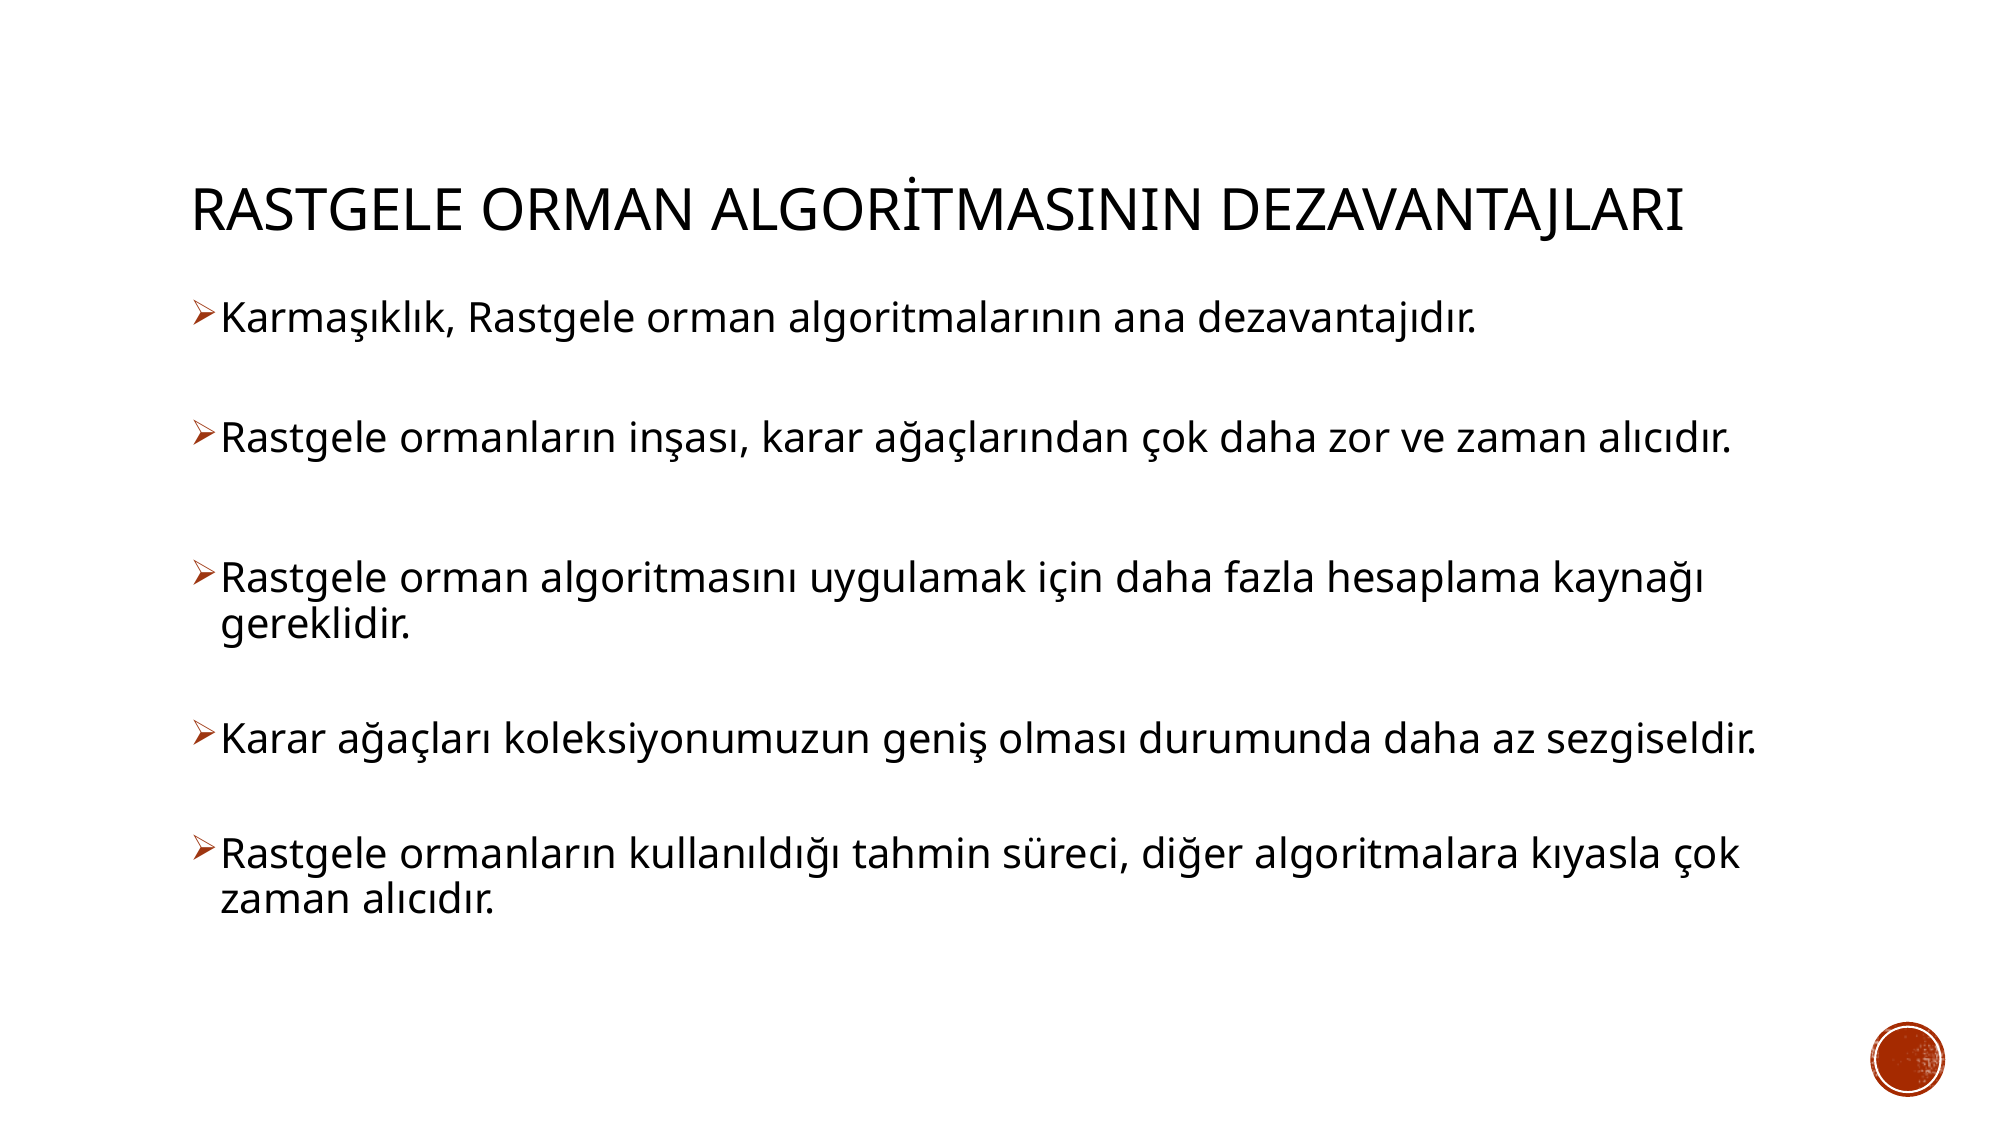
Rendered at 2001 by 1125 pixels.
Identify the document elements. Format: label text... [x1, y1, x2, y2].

list Karmaşıklık, Rastgele orman algoritmalarının ana dezavantajıdır. Rastgele ormanların inşası, karar ağaçlarından çok daha zor ve zaman alıcıdır. Rastgele orman algoritmasını uygulamak için daha fazla hesaplama kaynağı gereklidir. Karar ağaçları koleksiyonumuzun geniş olması durumunda daha az sezgiseldir. Rastgele ormanların kullanıldığı tahmin süreci, diğer algoritmalara kıyasla çok zaman alıcıdır. [175, 289, 1826, 1013]
title Rastgele orman algoritmasının dezavantajları [175, 79, 1826, 289]
